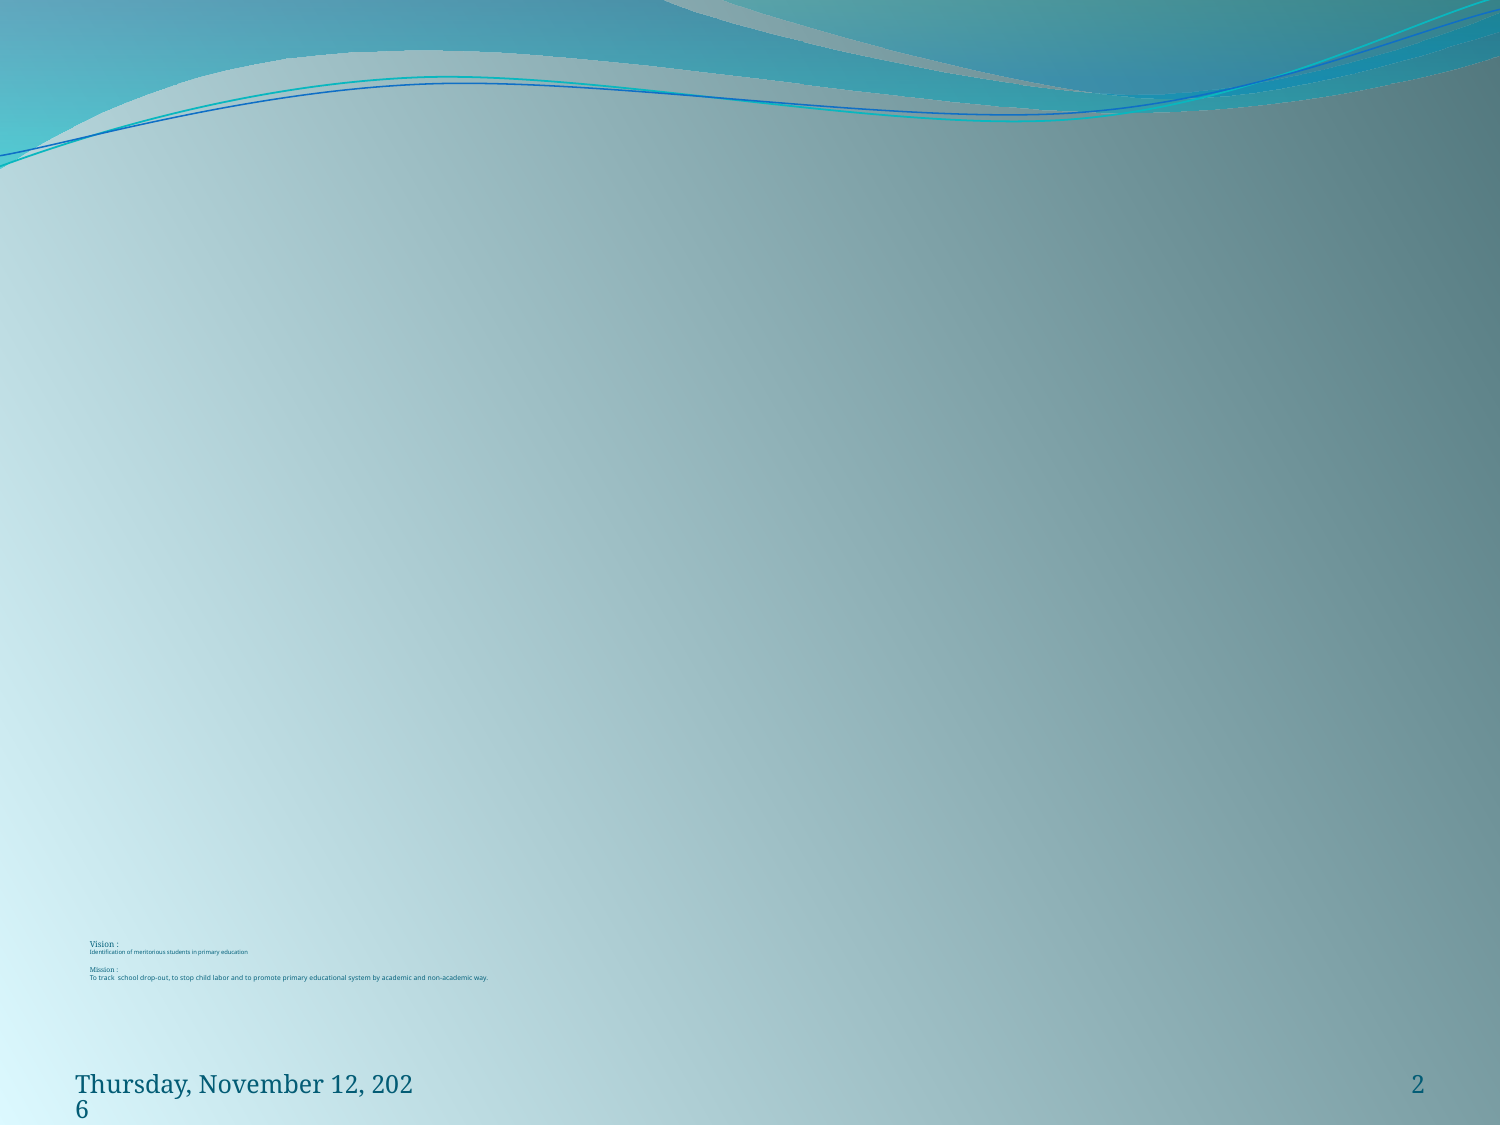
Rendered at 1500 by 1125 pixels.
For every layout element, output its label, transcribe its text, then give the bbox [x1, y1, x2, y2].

title Vision : Identification of meritorious students in primary education Mission : To track school drop-out, to stop child labor and to promote primary educational system by academic and non-academic way. [89, 924, 1500, 1014]
slide_number 2 [1299, 1042, 1425, 1103]
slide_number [75, 1042, 425, 1103]
